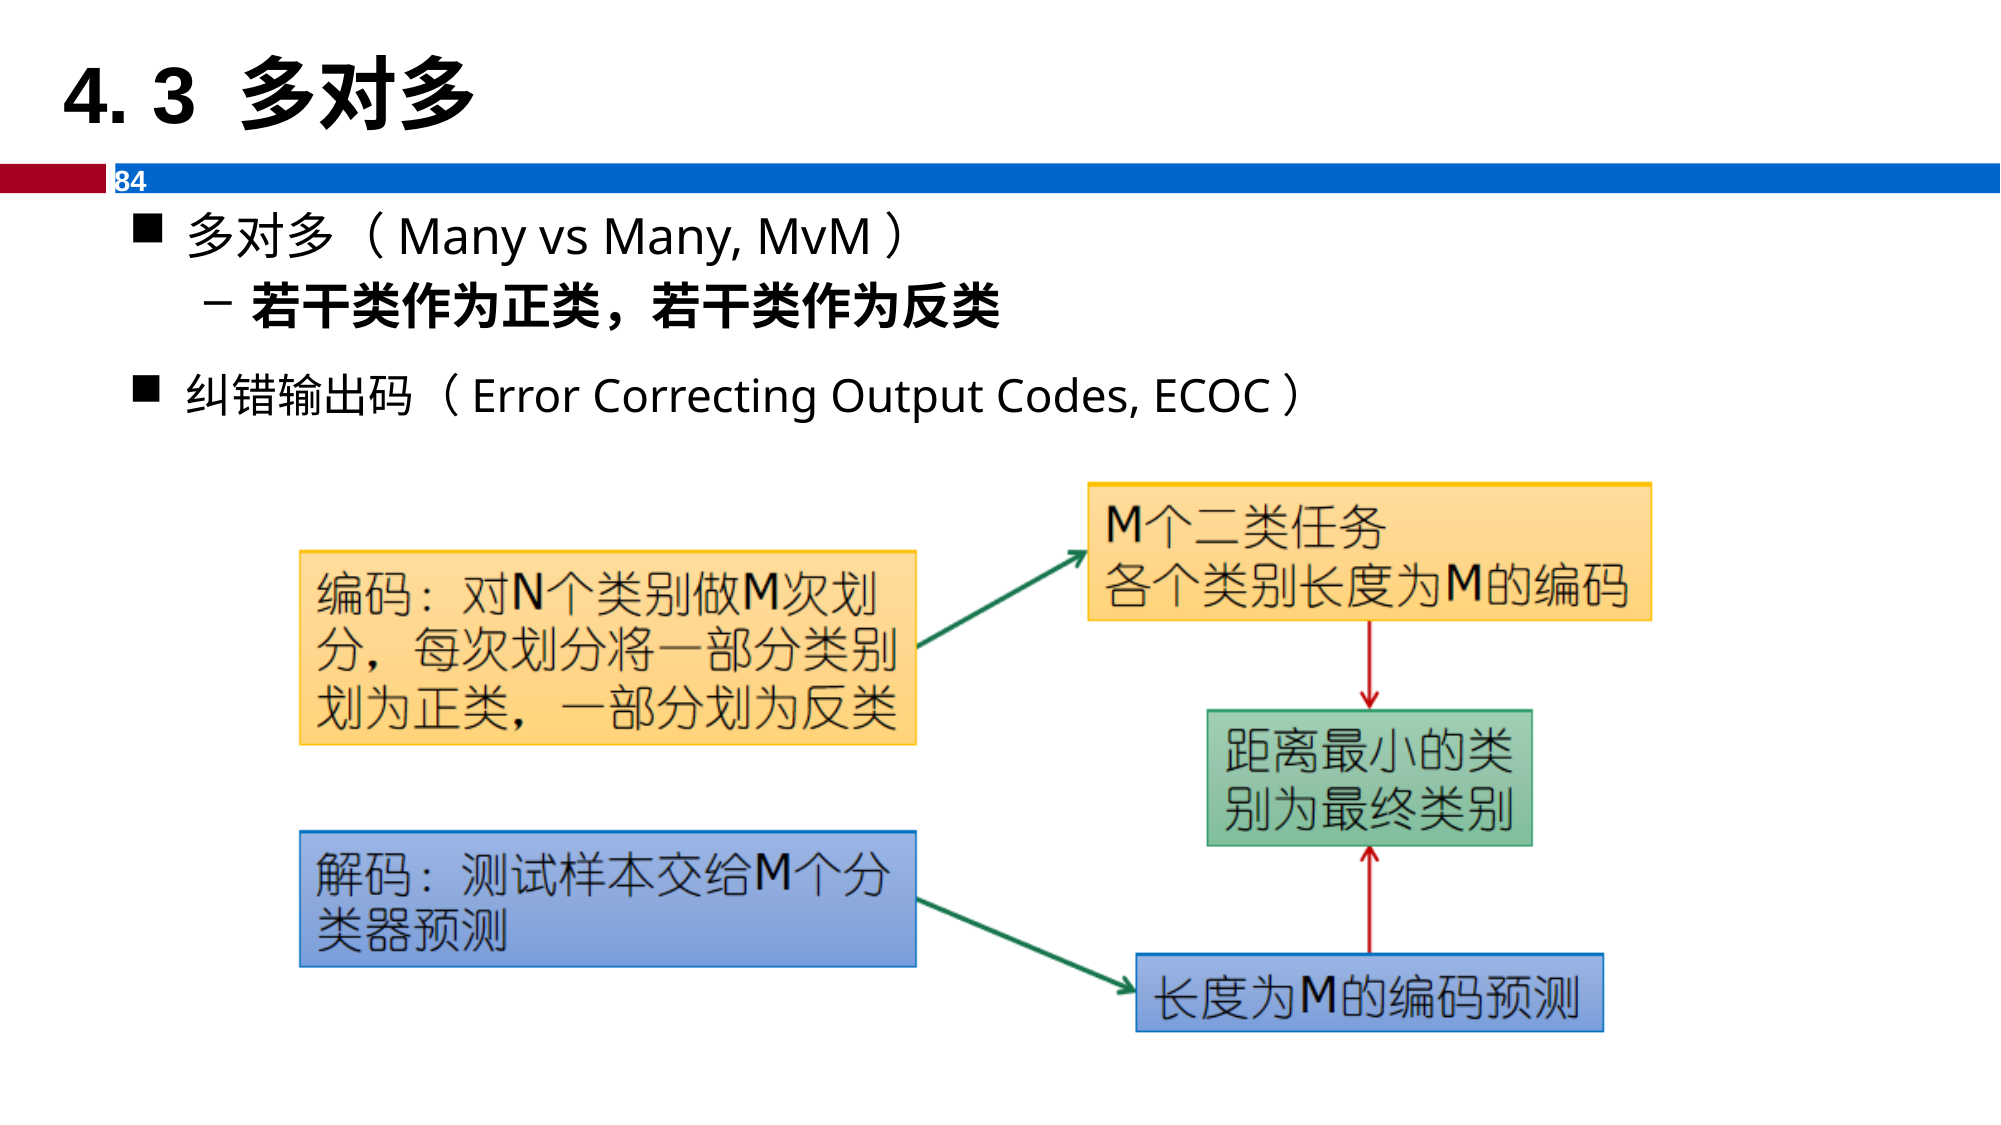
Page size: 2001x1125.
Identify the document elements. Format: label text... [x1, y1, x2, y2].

title 4. 3 多对多 [48, 36, 1939, 148]
picture [267, 453, 1733, 1089]
list 多对多（Many vs Many, MvM） 若干类作为正类，若干类作为反类 [114, 197, 1703, 339]
text_box 纠错输出码（Error Correcting Output Codes, ECOC） [114, 365, 1703, 506]
